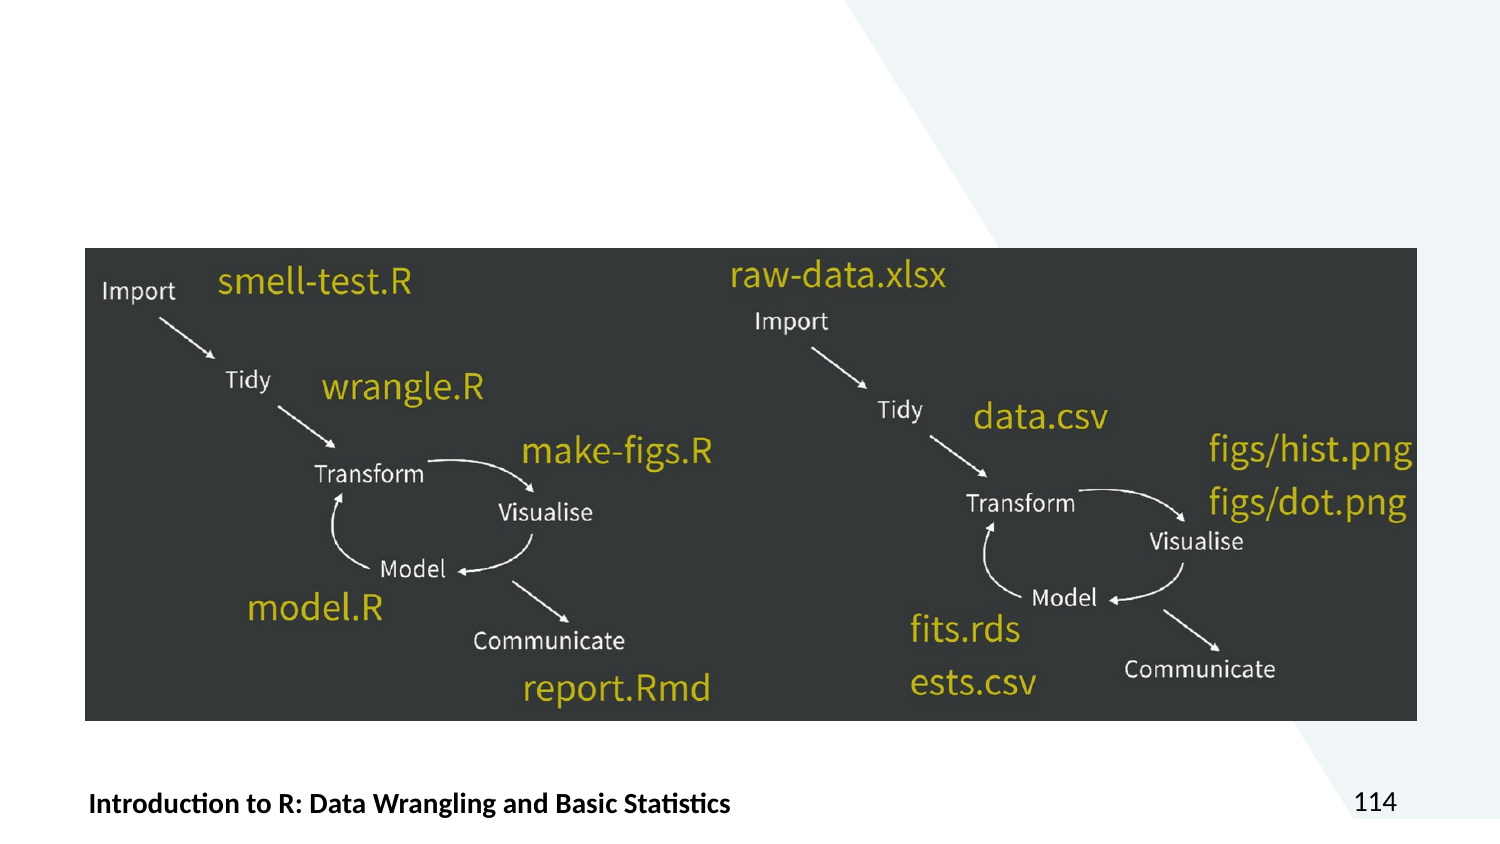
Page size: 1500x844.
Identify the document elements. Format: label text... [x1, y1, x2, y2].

slide_number 114 [1239, 785, 1398, 819]
footer Introduction to R: Data Wrangling and Basic Statistics [88, 785, 1217, 819]
picture [0, 0, 1500, 819]
